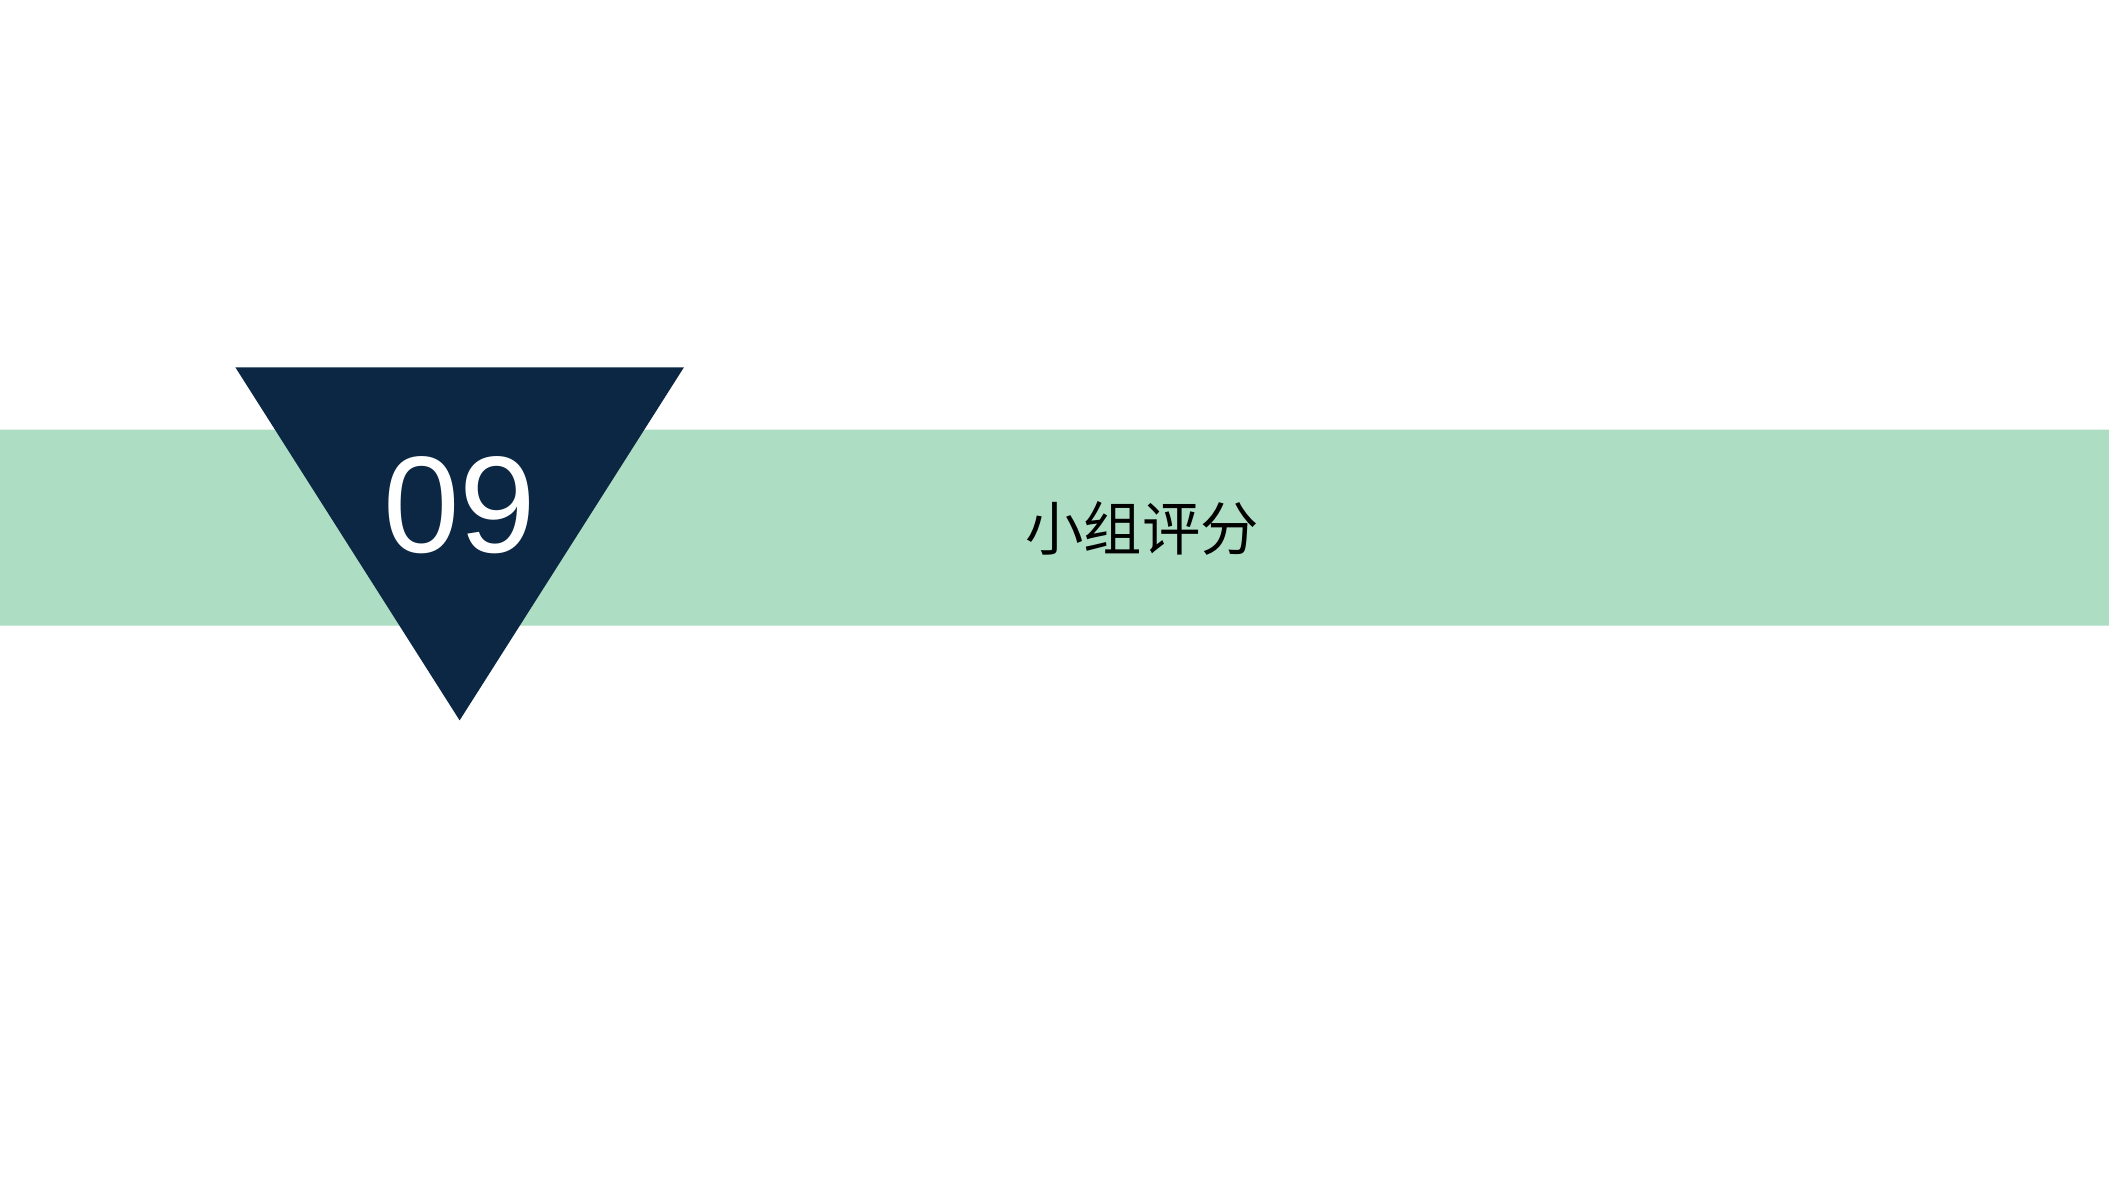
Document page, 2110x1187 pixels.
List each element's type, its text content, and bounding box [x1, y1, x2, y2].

text_box [0, 429, 398, 627]
text_box 09 [233, 366, 686, 723]
text_box [521, 429, 2110, 627]
